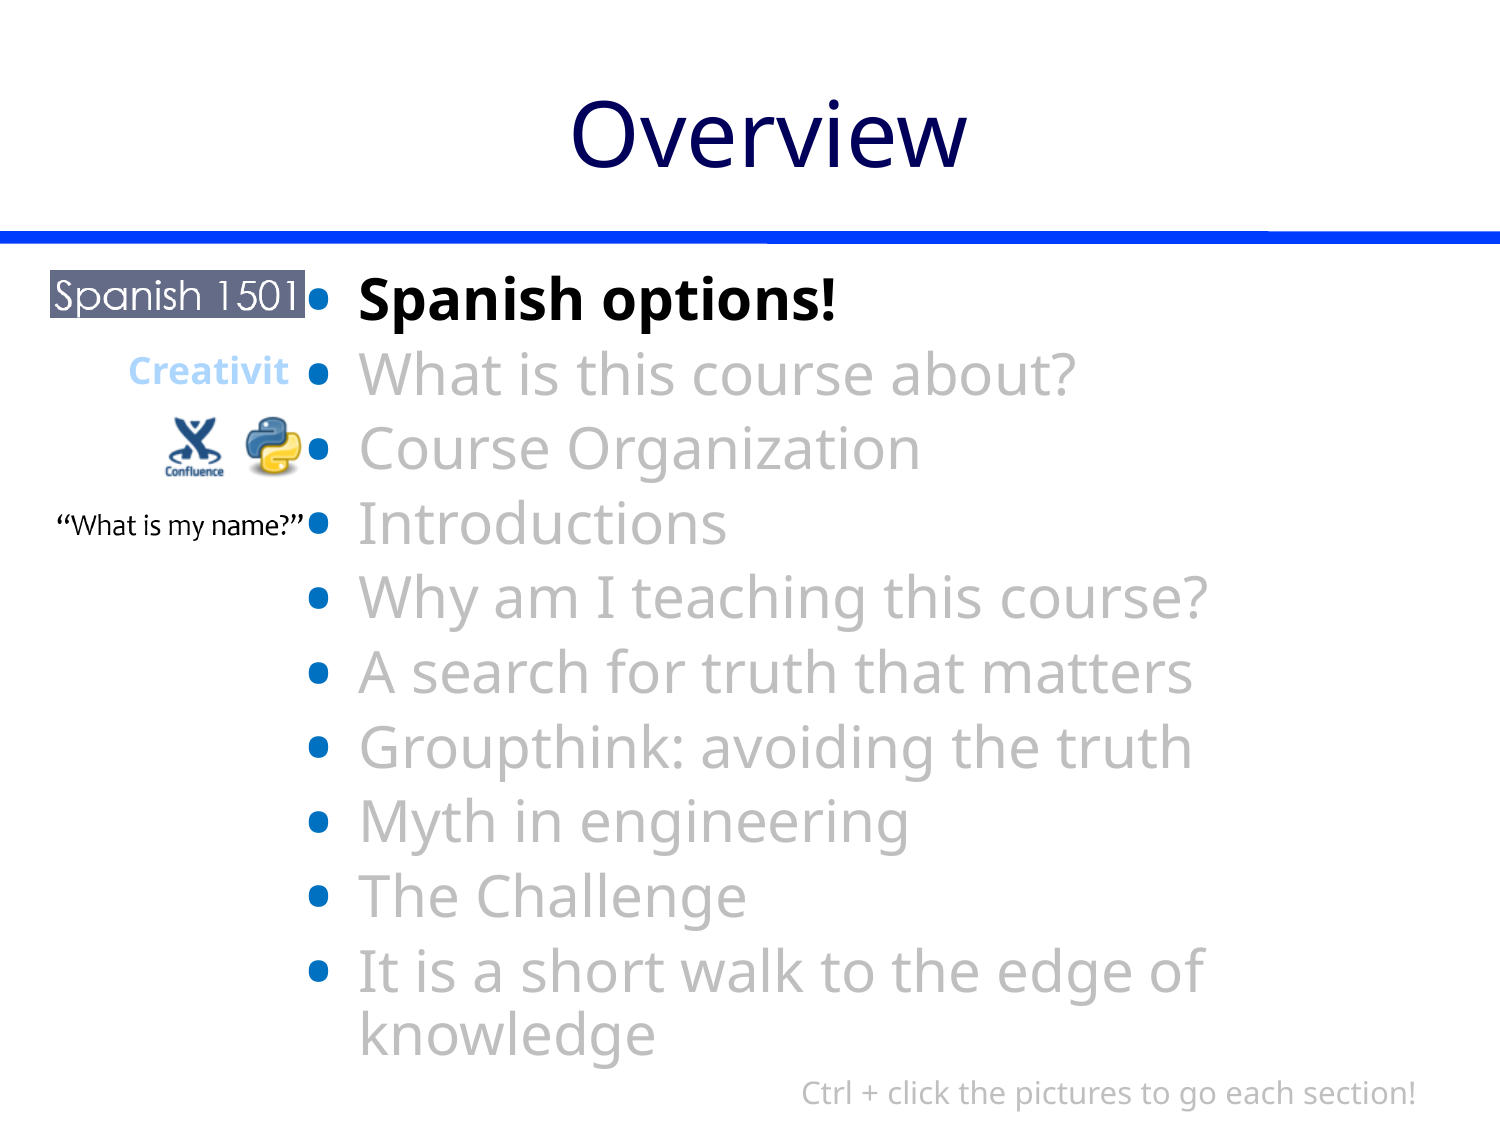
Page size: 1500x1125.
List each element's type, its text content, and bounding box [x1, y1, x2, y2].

list Spanish options! What is this course about? Course Organization Introductions Why am I teaching this course? A search for truth that matters Groupthink: avoiding the truth Myth in engineering The Challenge It is a short walk to the edge of knowledge [287, 262, 1426, 1006]
text_box Ctrl + click the pictures to go each section! [786, 1066, 1475, 1119]
picture [49, 269, 305, 318]
text_box Creativity [92, 339, 305, 445]
picture [149, 402, 305, 486]
title Overview [75, 37, 1463, 225]
picture [49, 499, 305, 545]
